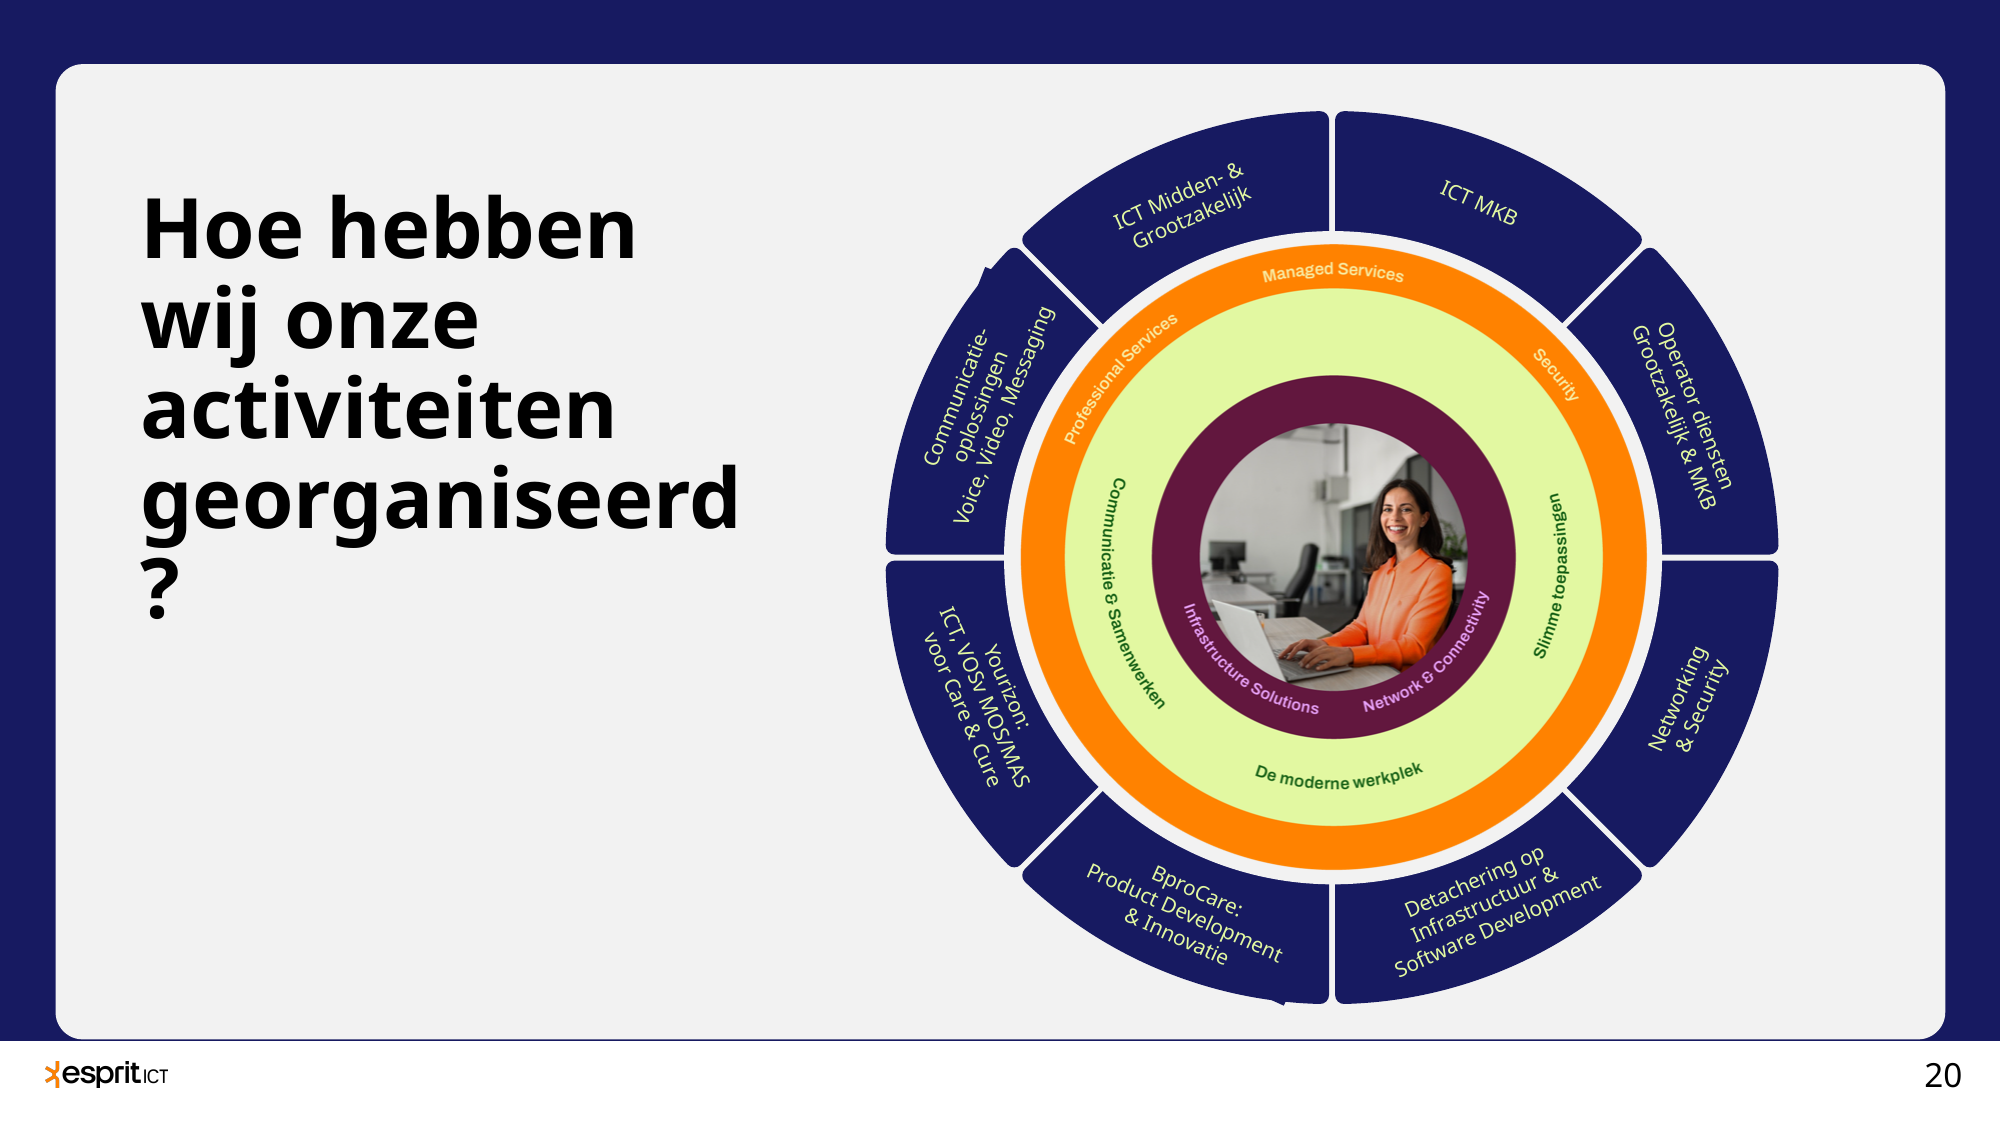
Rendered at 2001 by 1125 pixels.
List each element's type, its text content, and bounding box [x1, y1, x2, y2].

list Hoe hebben wij onze activiteiten georganiseerd? [125, 179, 788, 649]
picture [1000, 237, 1657, 890]
picture [45, 1061, 168, 1088]
text_box [0, 0, 2000, 1042]
text_box [54, 62, 1947, 1041]
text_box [885, 110, 1780, 1005]
